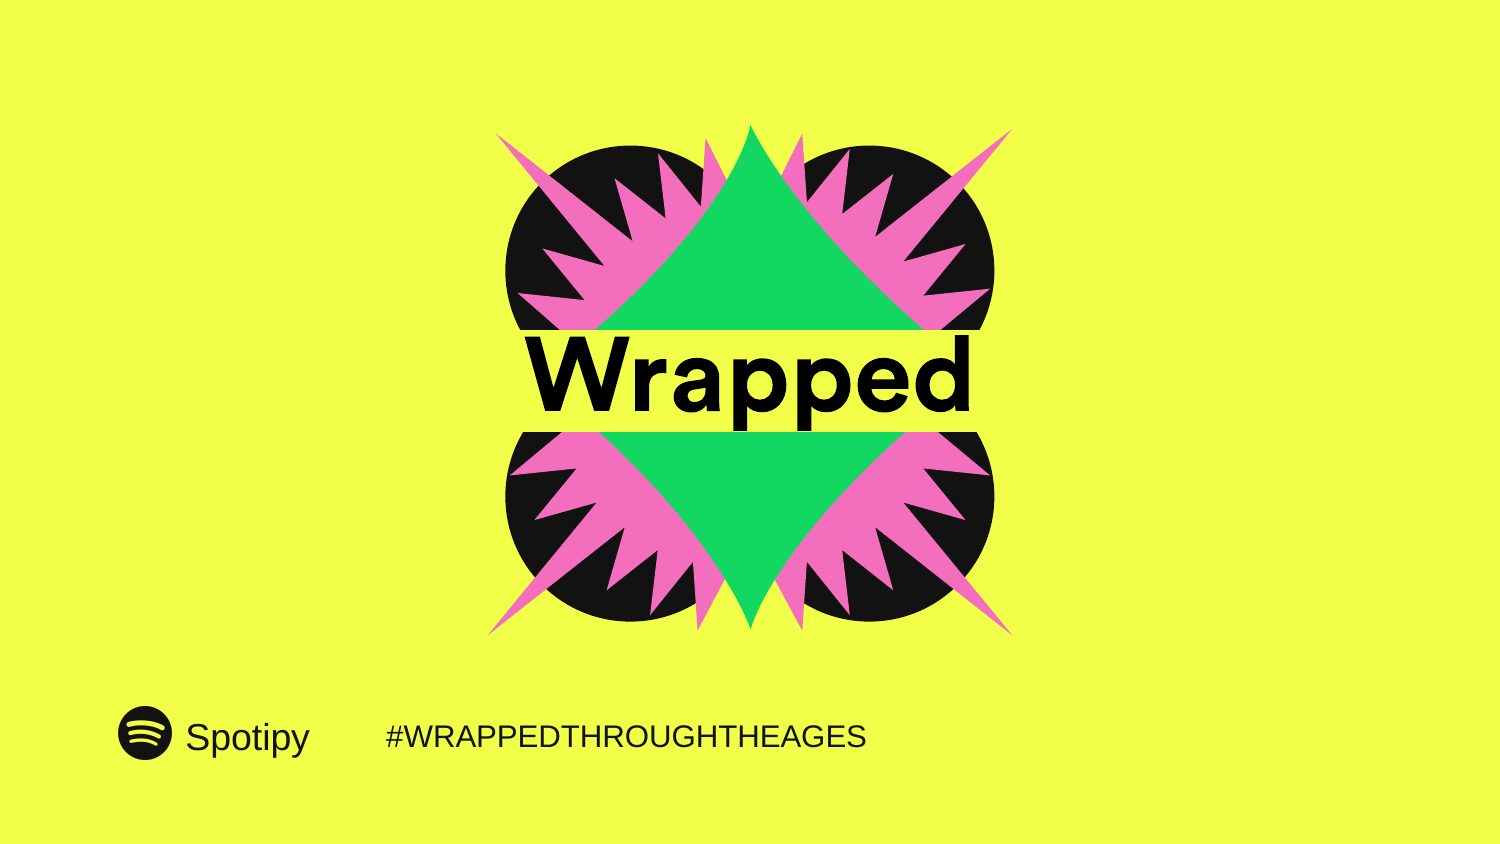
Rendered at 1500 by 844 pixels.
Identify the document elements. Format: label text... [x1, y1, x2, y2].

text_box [505, 439, 995, 622]
text_box [999, 620, 1013, 636]
text_box [495, 133, 510, 145]
text_box #WRAPPEDTHROUGHTHEAGES [364, 710, 889, 760]
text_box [117, 706, 328, 765]
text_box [505, 329, 995, 433]
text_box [505, 145, 995, 329]
text_box [797, 133, 803, 144]
text_box [744, 124, 761, 144]
text_box [993, 128, 1013, 148]
text_box [487, 620, 501, 636]
